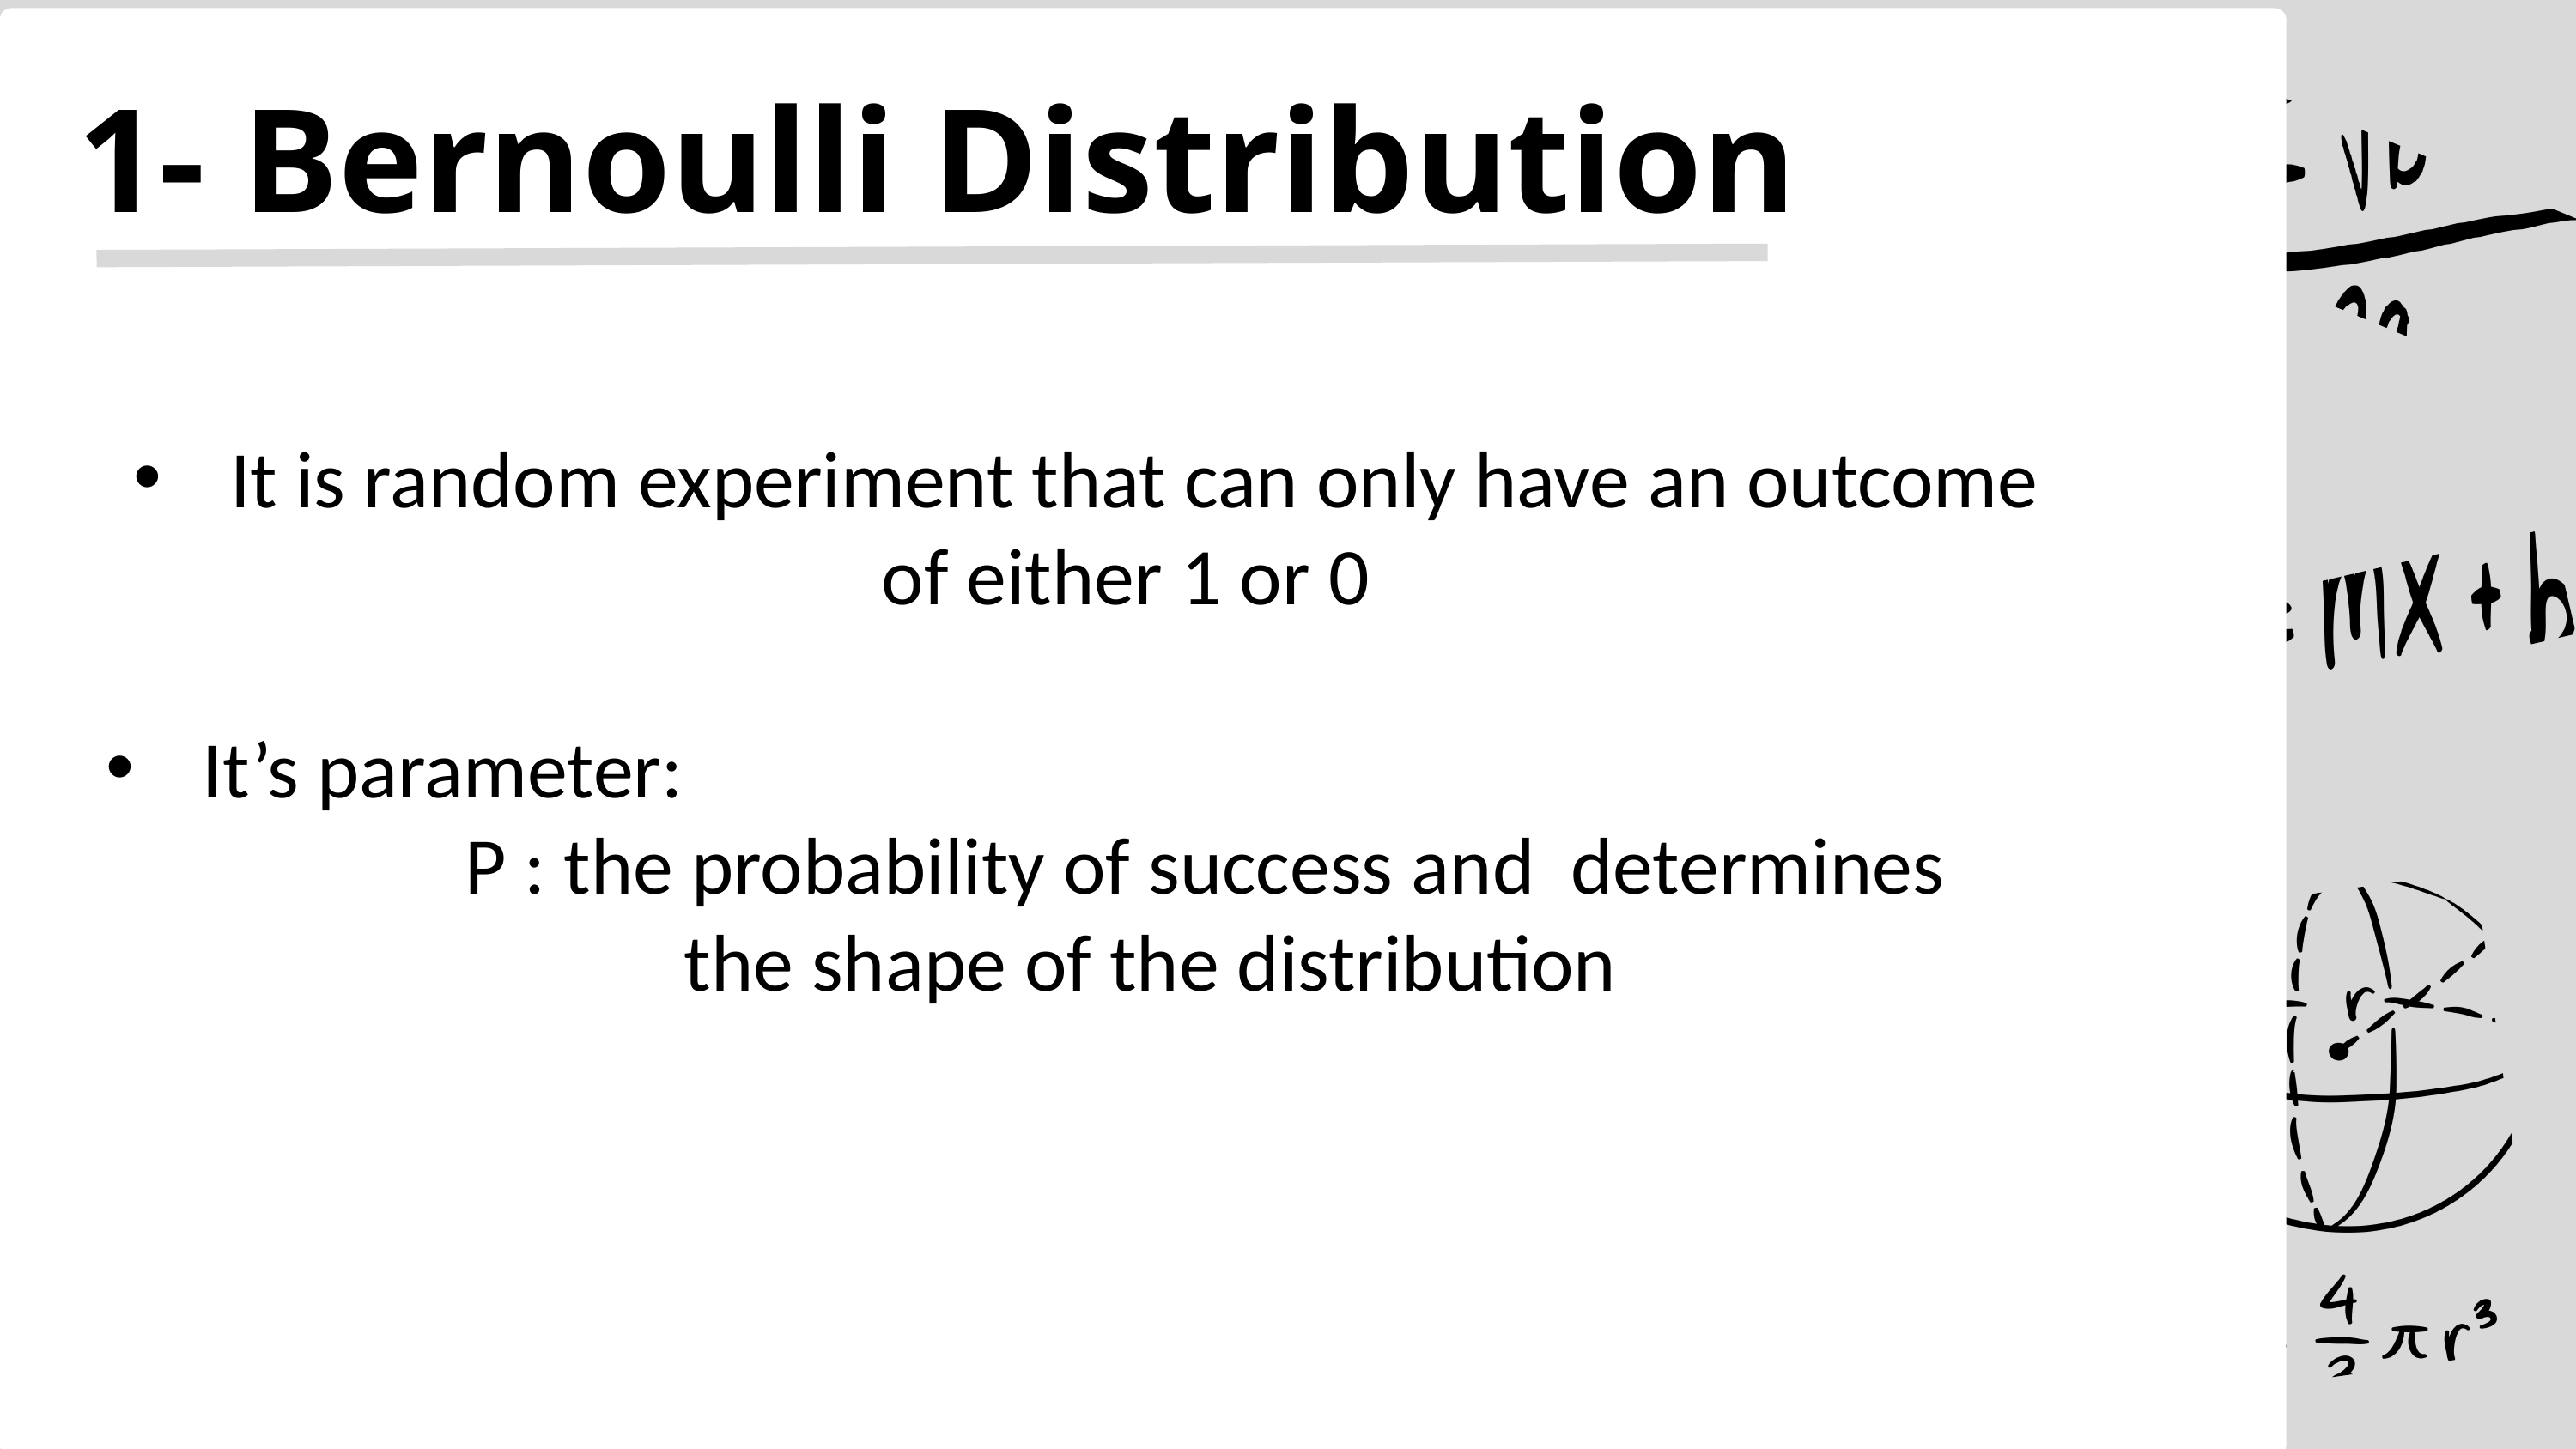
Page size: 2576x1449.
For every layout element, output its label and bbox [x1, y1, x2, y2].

text_box [0, 0, 2287, 1449]
text_box [2290, 870, 2542, 1384]
text_box [2290, 100, 2576, 397]
text_box [2290, 527, 2576, 701]
